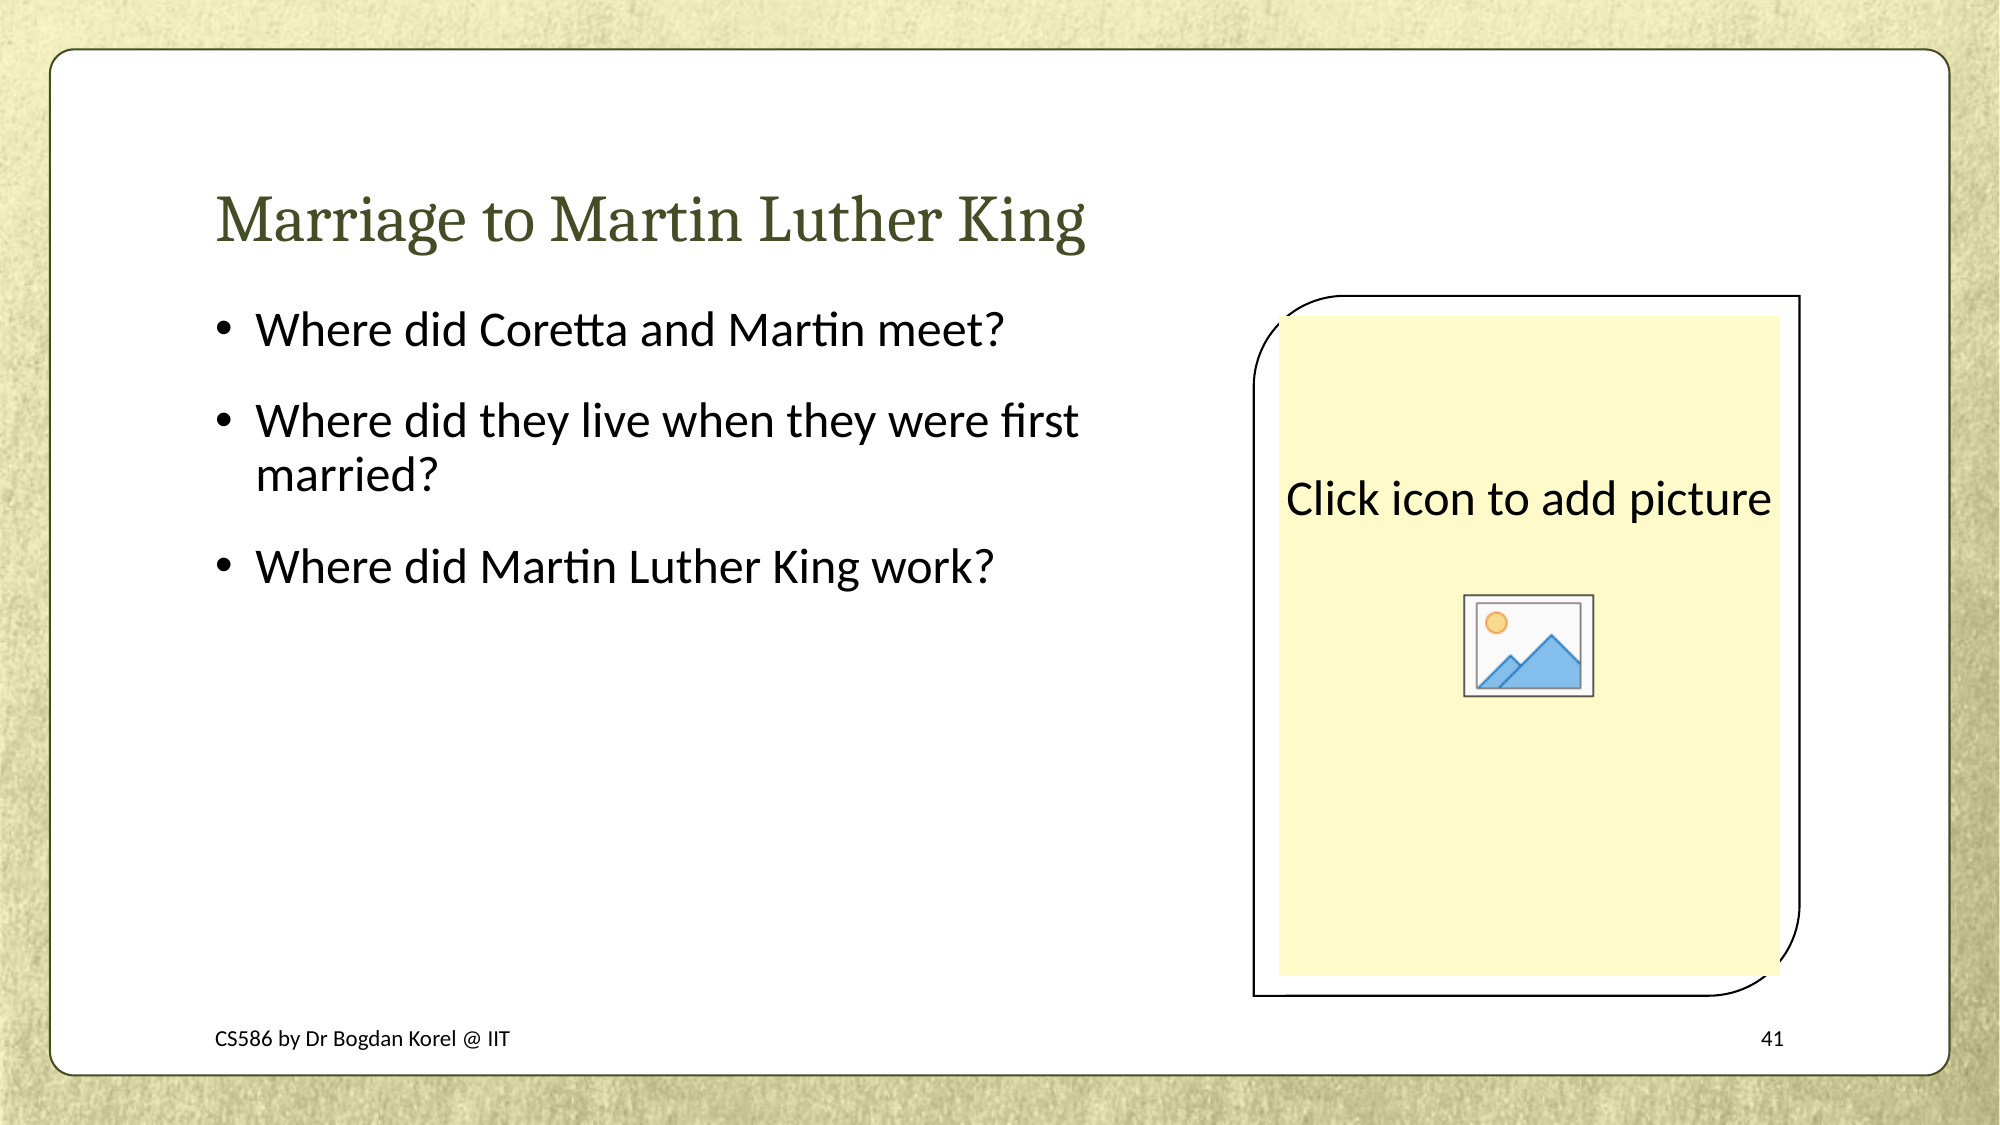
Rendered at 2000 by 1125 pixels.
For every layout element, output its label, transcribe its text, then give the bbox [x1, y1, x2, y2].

picture [1278, 315, 1780, 976]
list Where did Coretta and Martin meet? Where did they live when they were first married? Where did Martin Luther King work? [199, 295, 1163, 996]
title Marriage to Martin Luther King [199, 70, 1800, 263]
footer CS586 by Dr Bogdan Korel @ IIT [199, 1012, 1417, 1063]
slide_number 41 [1682, 1012, 1800, 1063]
